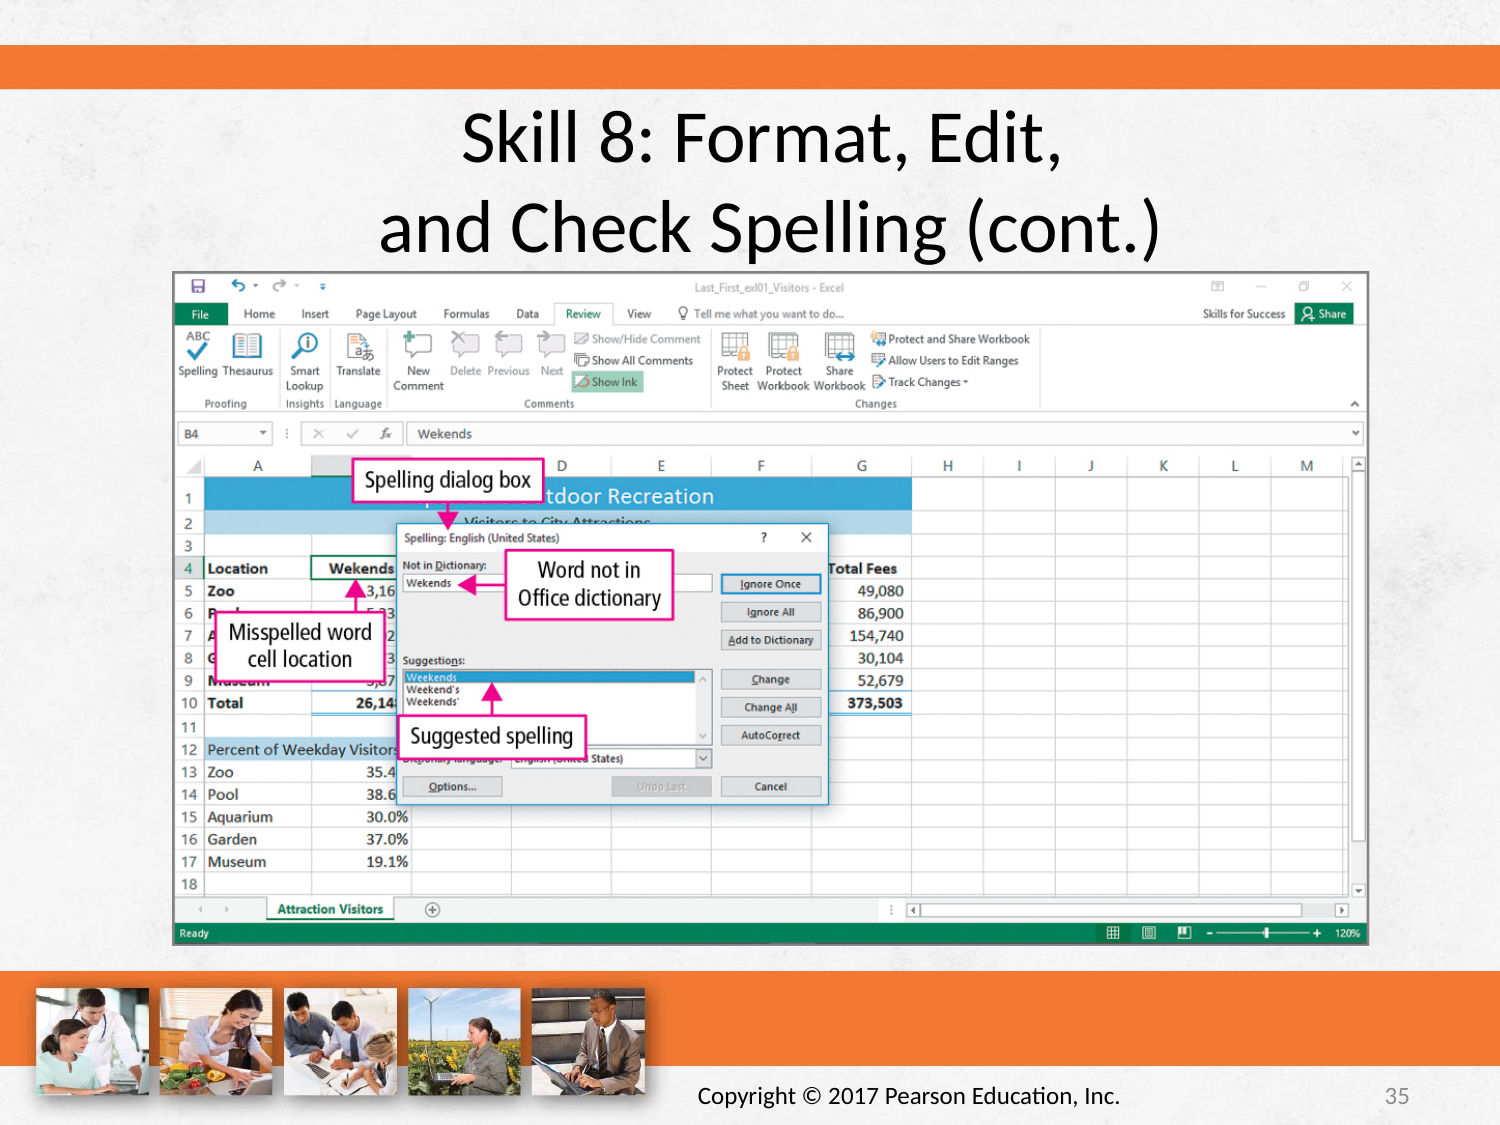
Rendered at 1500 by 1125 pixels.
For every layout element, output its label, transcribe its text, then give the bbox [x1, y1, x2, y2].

title Skill 8: Format, Edit, and Check Spelling (cont.) [122, 85, 1420, 271]
picture [0, 0, 1500, 1125]
footer Copyright © 2017 Pearson Education, Inc. [650, 1064, 1175, 1125]
slide_number 35 [1074, 1065, 1425, 1125]
